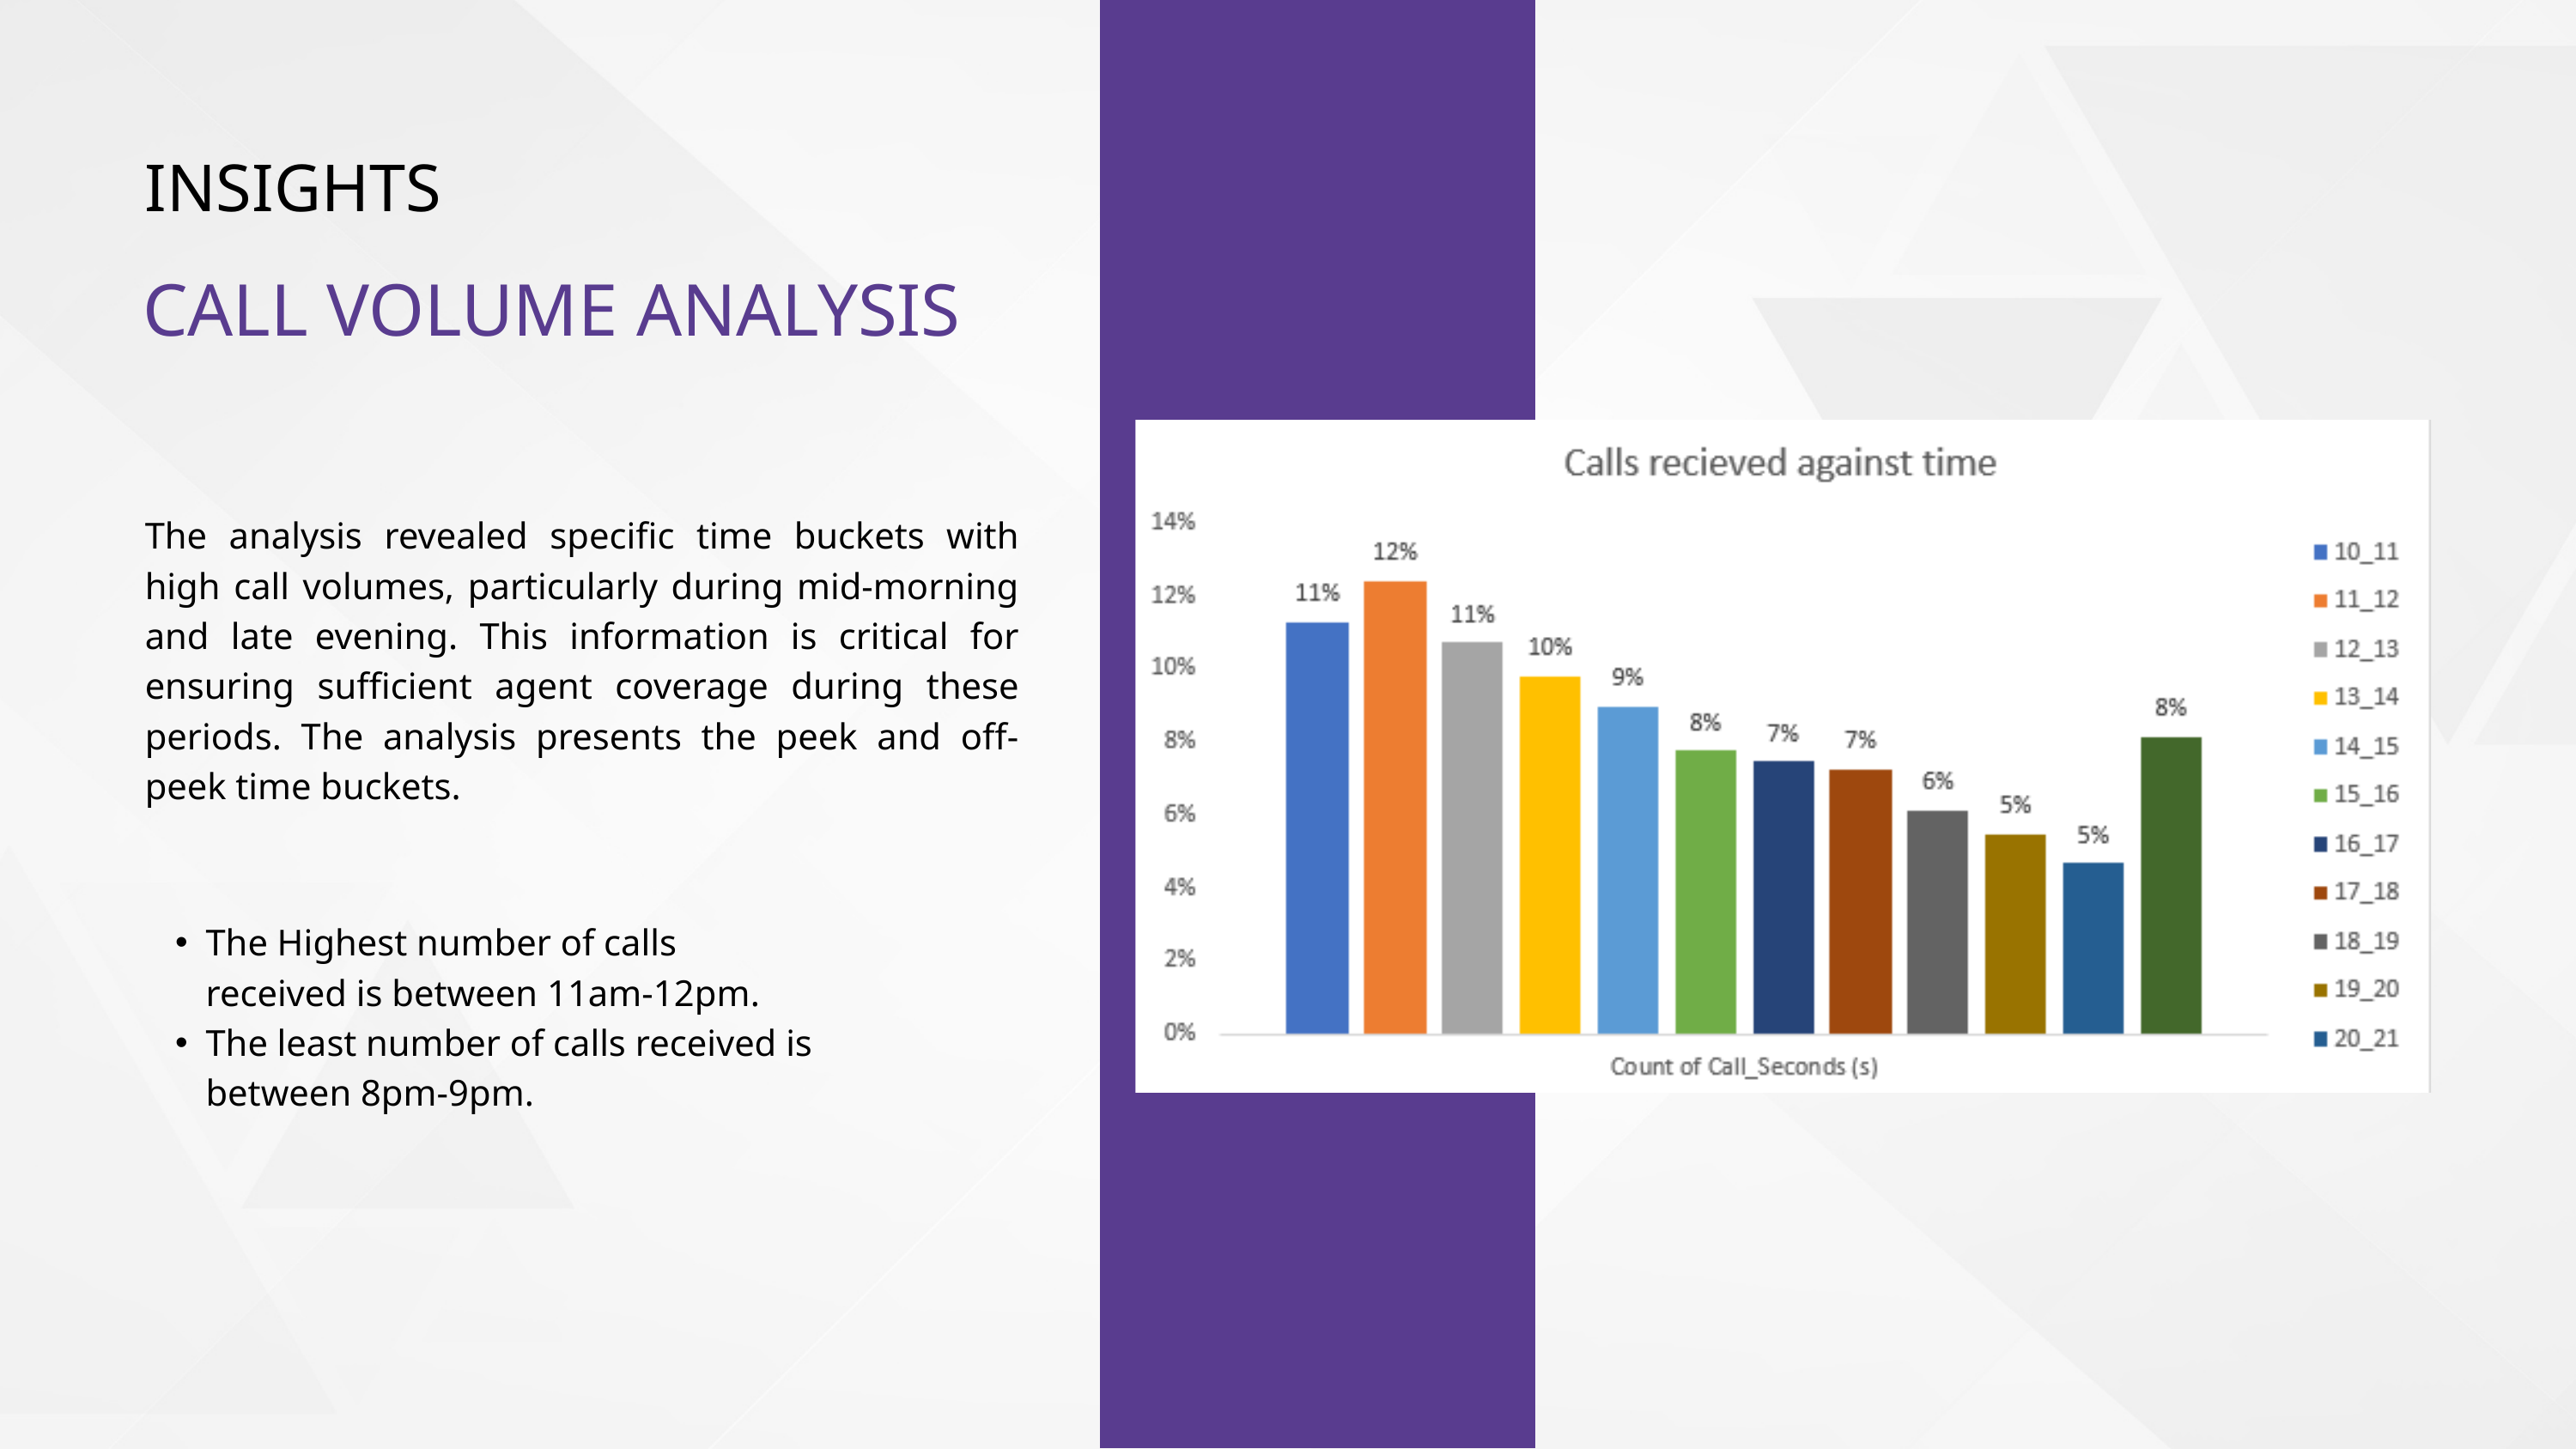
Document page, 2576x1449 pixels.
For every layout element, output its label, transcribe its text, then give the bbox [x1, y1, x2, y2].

text_box [1536, 0, 2576, 1449]
text_box The analysis revealed specific time buckets with high call volumes, particularly during mid-morning and late evening. This information is critical for ensuring sufficient agent coverage during these periods. The analysis presents the peek and off-peek time buckets. [144, 506, 1020, 807]
text_box CALL VOLUME ANALYSIS [142, 250, 1065, 351]
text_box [1099, 0, 1535, 1449]
text_box The Highest number of calls received is between 11am-12pm. The least number of calls received is between 8pm-9pm. [144, 912, 817, 1164]
text_box [0, 0, 1099, 1449]
text_box INSIGHTS [144, 134, 604, 225]
text_box [1541, 420, 2432, 1094]
